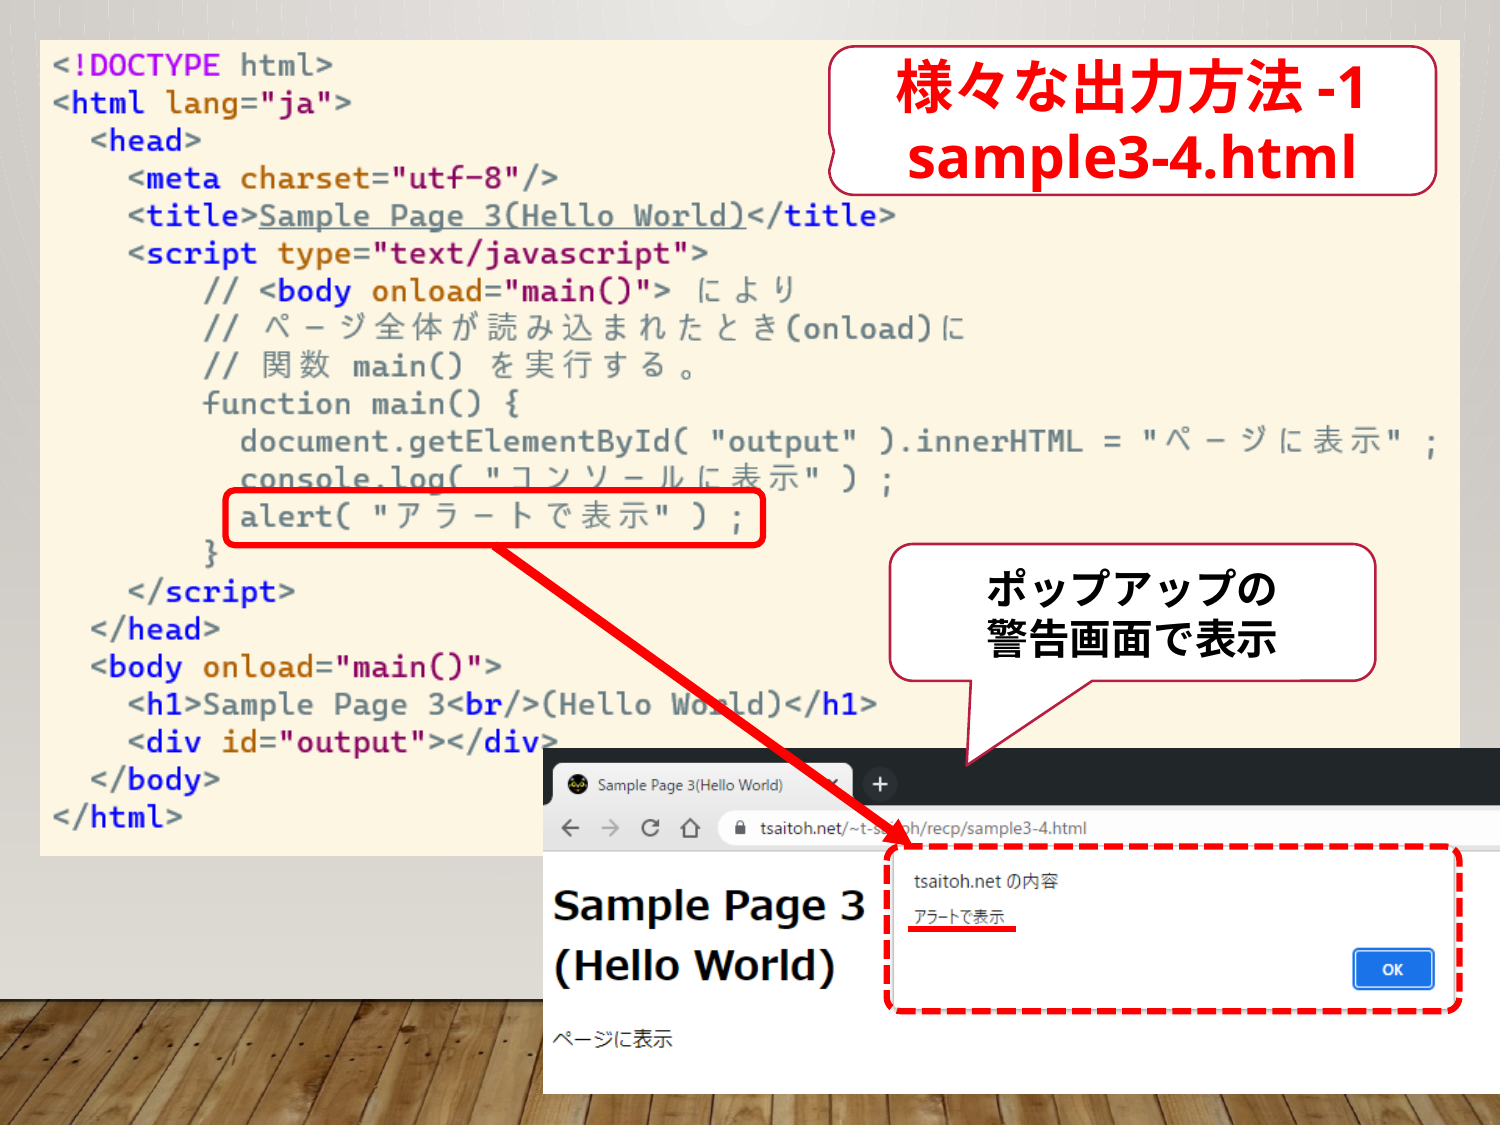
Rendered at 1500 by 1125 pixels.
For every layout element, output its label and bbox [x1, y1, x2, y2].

picture [0, 40, 1500, 1125]
text_box [494, 545, 914, 847]
